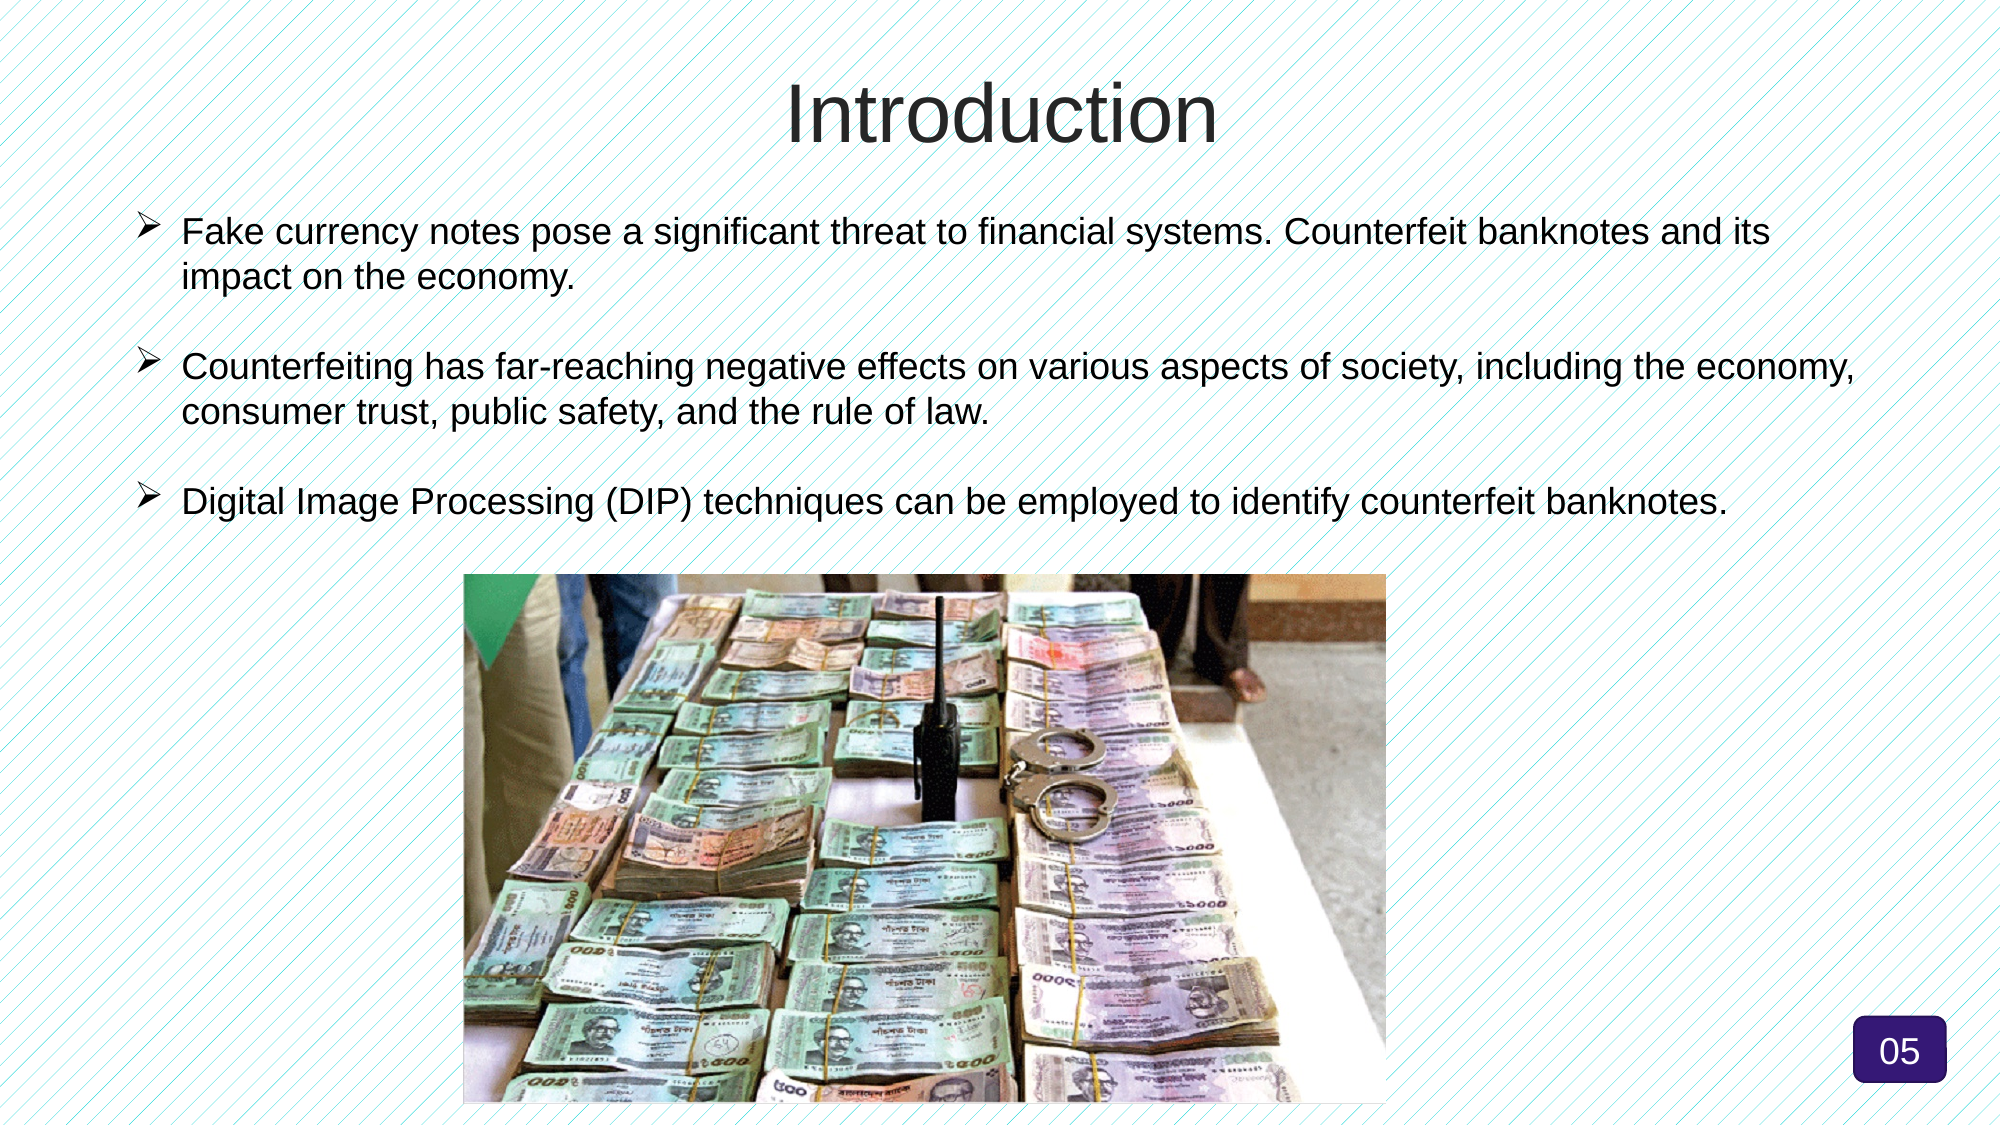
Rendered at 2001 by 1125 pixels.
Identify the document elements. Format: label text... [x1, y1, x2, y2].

picture [463, 573, 1386, 1104]
text_box Fake currency notes pose a significant threat to financial systems. Counterfeit banknotes and its impact on the economy. Counterfeiting has far-reaching negative effects on various aspects of society, including the economy, consumer trust, public safety, and the rule of law. Digital Image Processing (DIP) techniques can be employed to identify counterfeit banknotes. [119, 199, 1902, 575]
text_box 05 [1853, 1015, 1947, 1083]
list Introduction [53, 55, 1952, 175]
